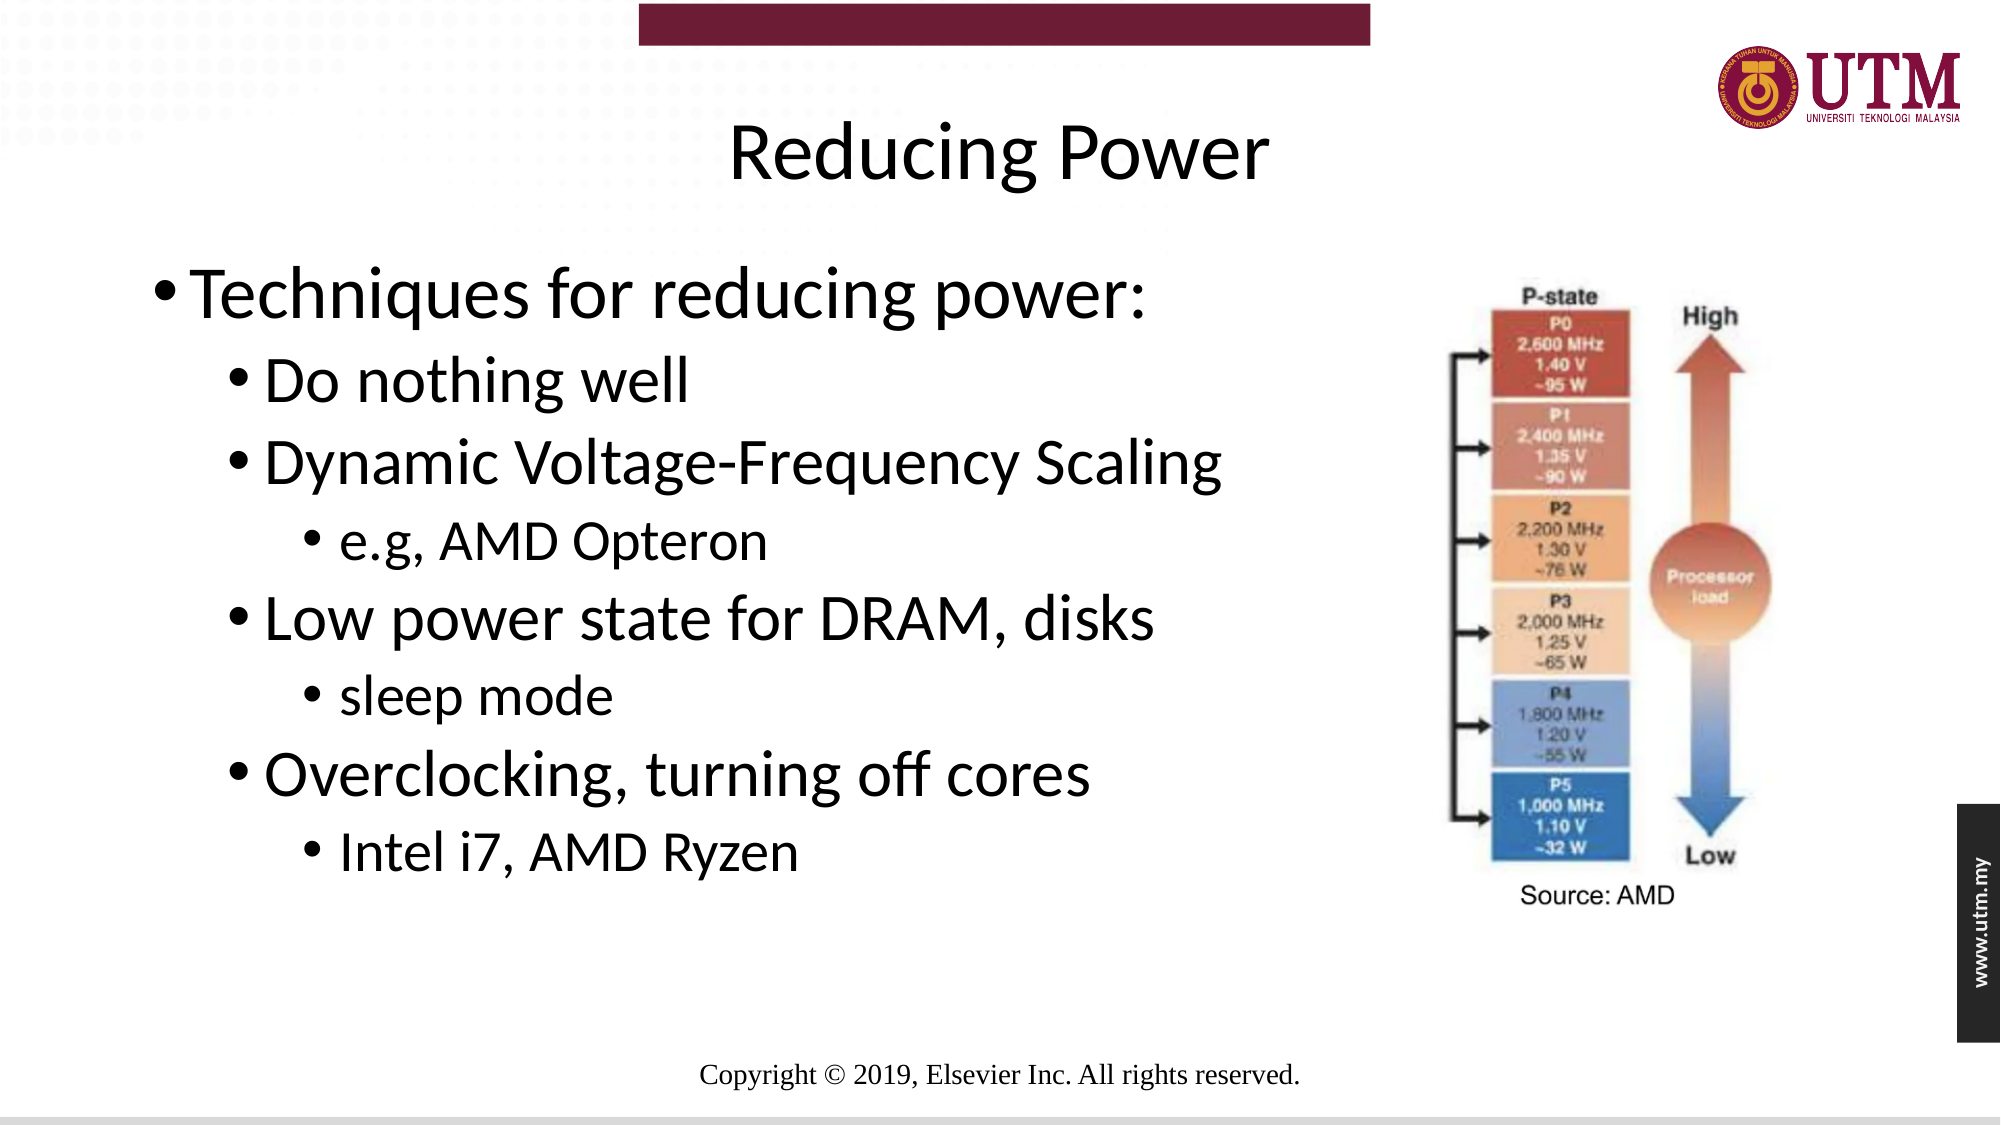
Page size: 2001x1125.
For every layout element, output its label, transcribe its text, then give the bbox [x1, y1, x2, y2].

picture [1, 0, 1168, 301]
list Techniques for reducing power: Do nothing well Dynamic Voltage-Frequency Scaling e.g, AMD Opteron Low power state for DRAM, disks sleep mode Overclocking, turning off cores Intel i7, AMD Ryzen [137, 245, 1863, 1014]
title Reducing Power [137, 59, 1863, 245]
picture [1718, 46, 1960, 129]
picture [1433, 277, 1795, 922]
footer Copyright © 2019, Elsevier Inc. All rights reserved. [662, 1042, 1338, 1103]
